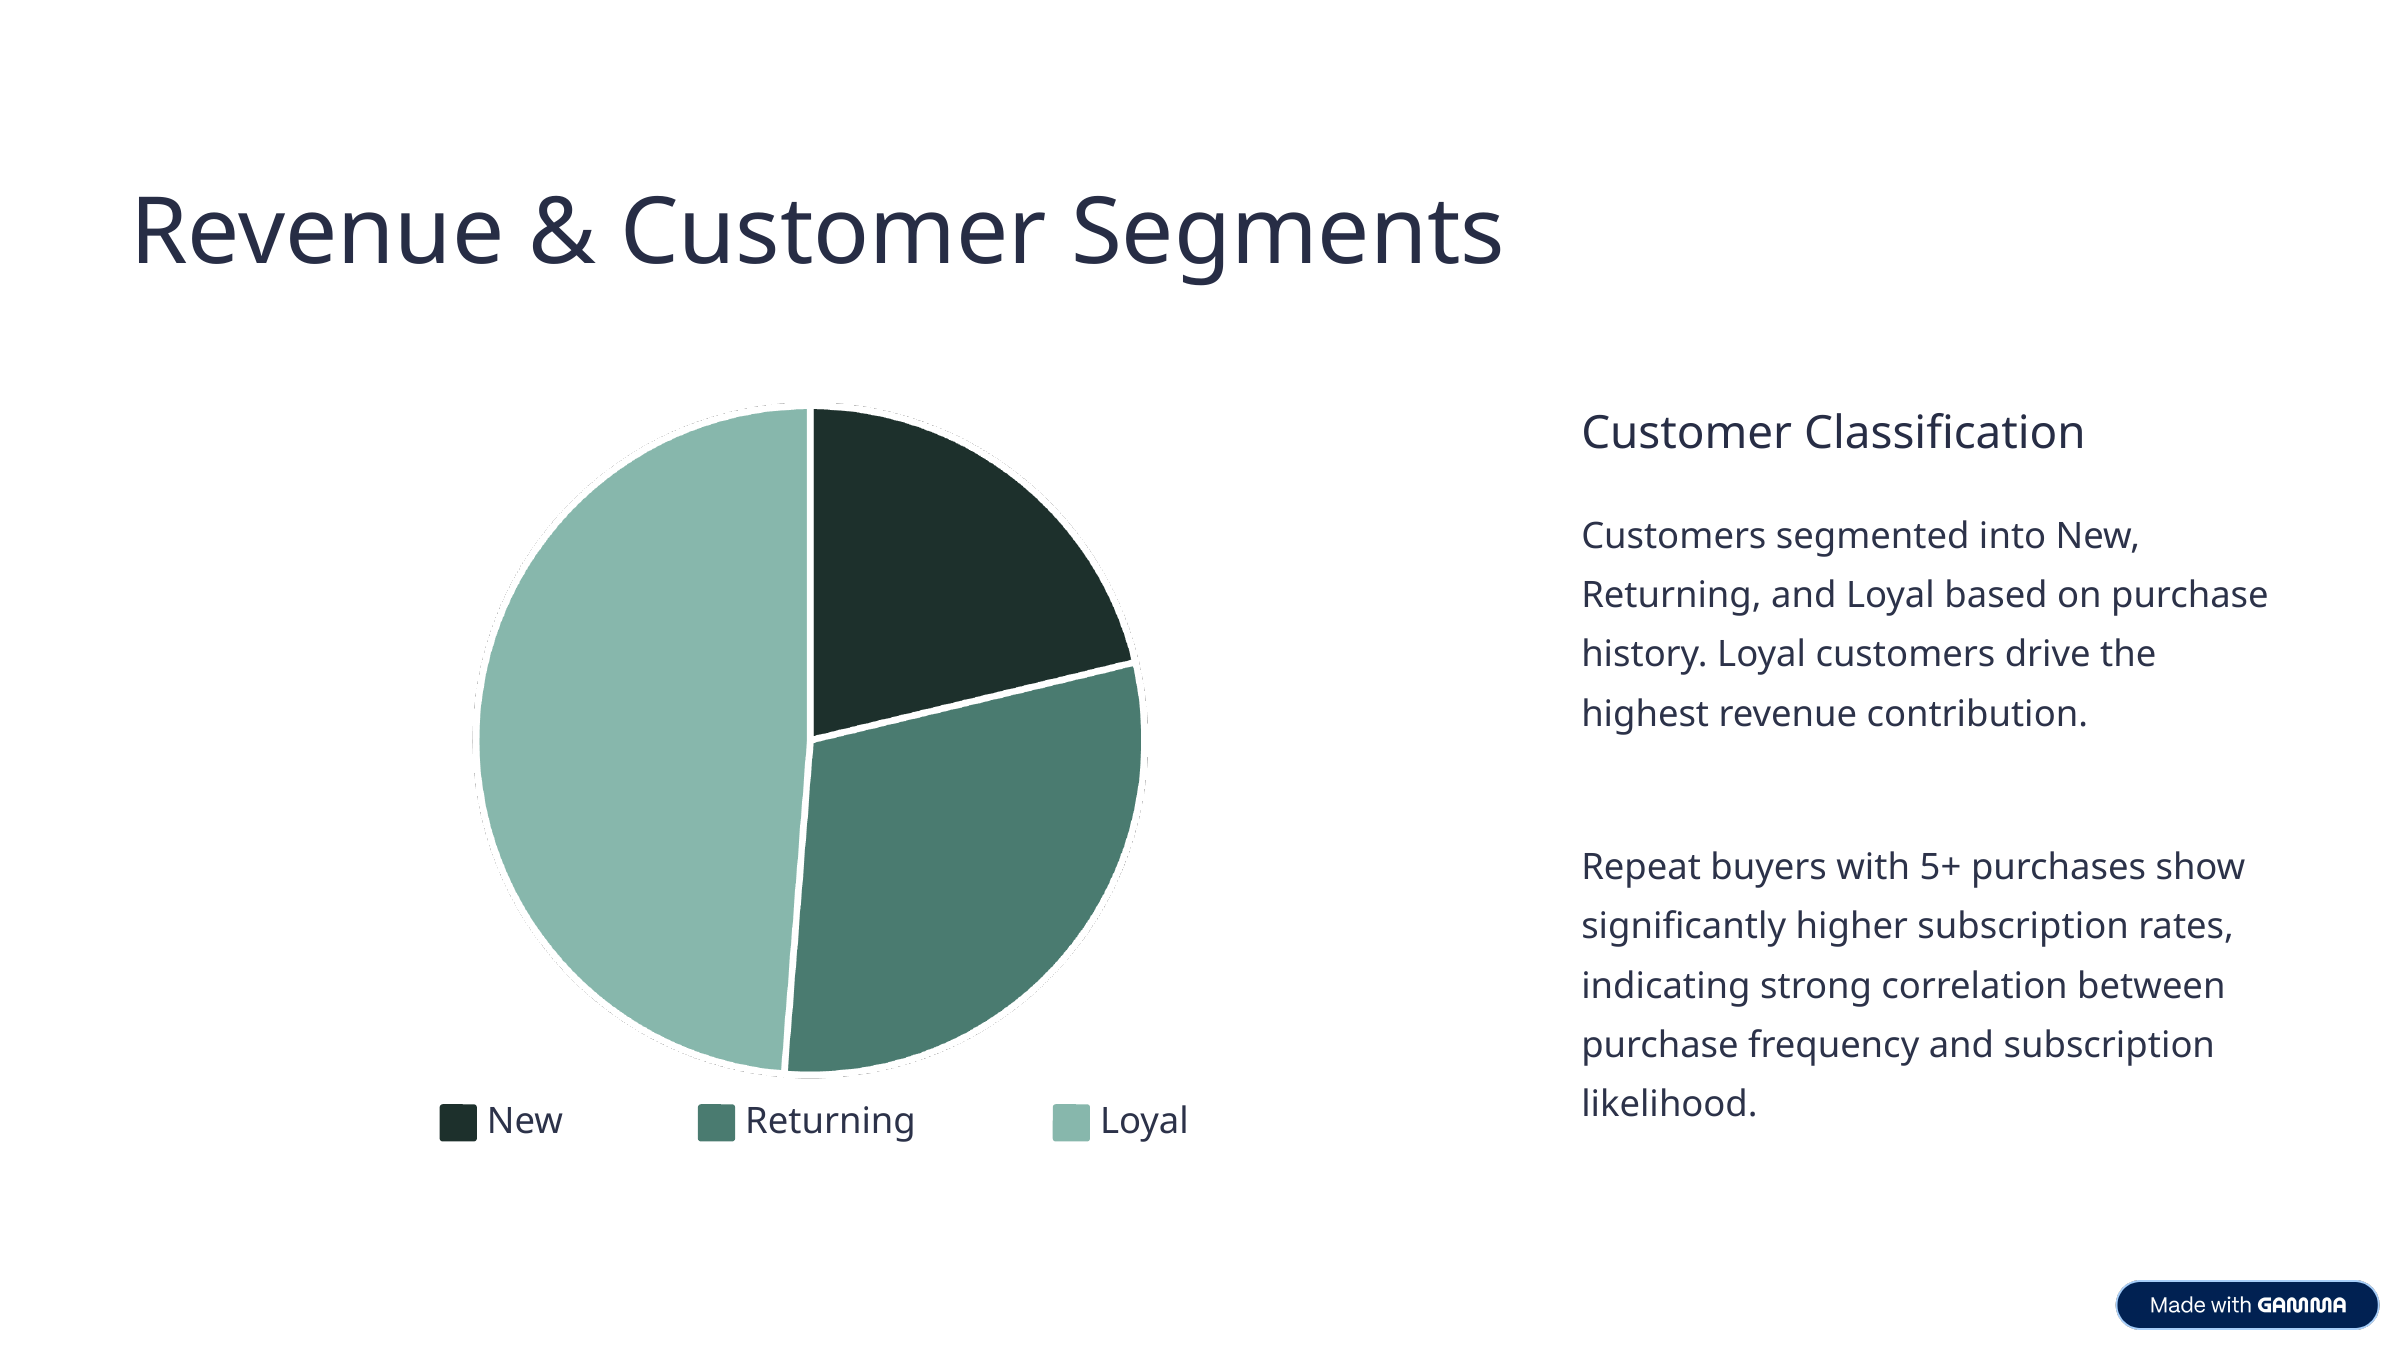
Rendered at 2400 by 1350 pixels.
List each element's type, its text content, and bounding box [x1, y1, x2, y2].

picture [2106, 1271, 2389, 1339]
text_box Customer Classification [1581, 400, 2063, 459]
text_box Loyal [1100, 1104, 1195, 1142]
text_box [697, 1104, 736, 1142]
text_box Repeat buyers with 5+ purchases show significantly higher subscription rates, indicating strong correlation between purchase frequency and subscription likelihood. [1581, 827, 2271, 1125]
text_box Returning [745, 1104, 922, 1142]
text_box Revenue & Customer Segments [130, 166, 1409, 283]
text_box [439, 1104, 477, 1142]
text_box New [486, 1104, 567, 1142]
text_box [1052, 1104, 1090, 1142]
picture [130, 380, 1490, 1100]
text_box Customers segmented into New, Returning, and Loyal based on purchase history. Loyal customers drive the highest revenue contribution. [1581, 496, 2271, 794]
